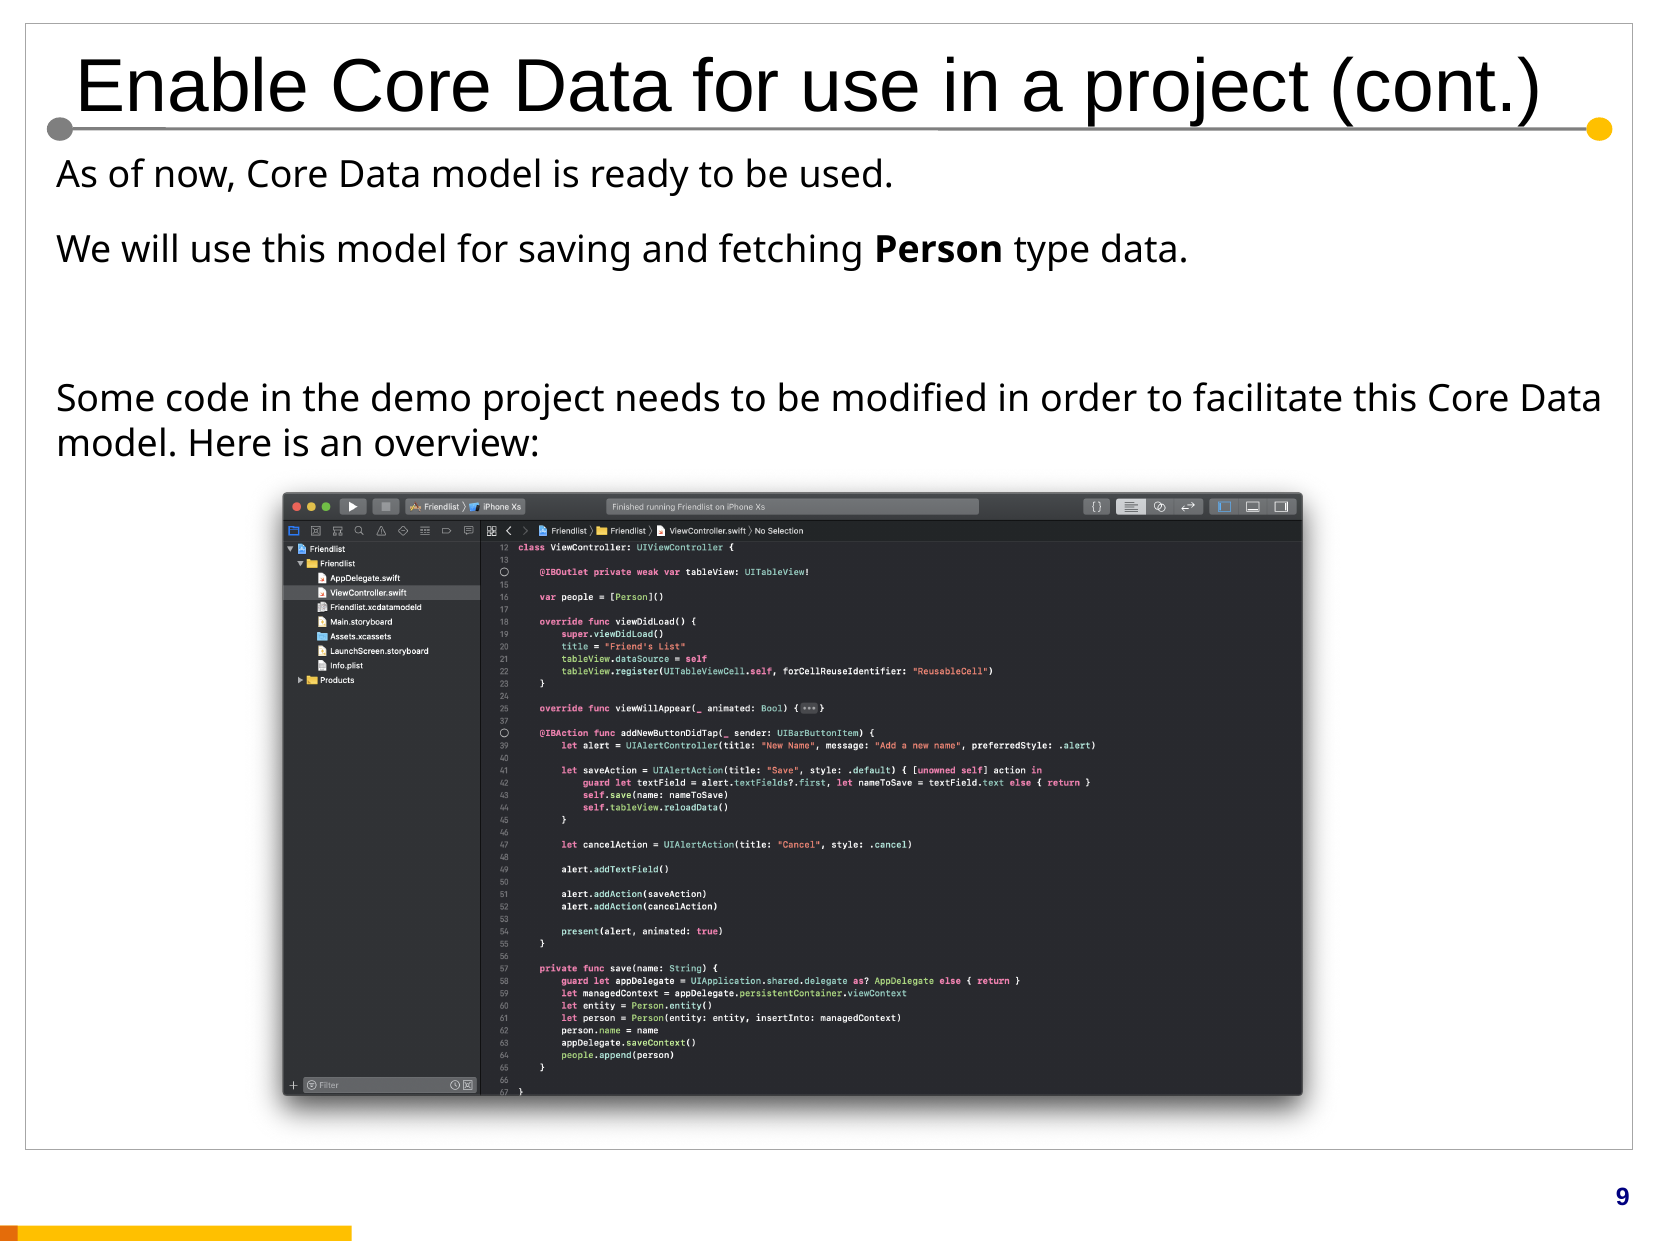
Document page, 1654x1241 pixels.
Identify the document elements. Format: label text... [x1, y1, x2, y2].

list As of now, Core Data model is ready to be used. We will use this model for saving and fetching Person type data. Some code in the demo project needs to be modified in order to facilitate this Core Data model. Here is an overview: [55, 150, 1613, 855]
slide_number 9 [1244, 1180, 1630, 1233]
picture [241, 465, 1343, 1150]
text_box Enable Core Data for use in a project (cont.) [61, 36, 1524, 136]
title naming conventions [75, 0, 1613, 150]
